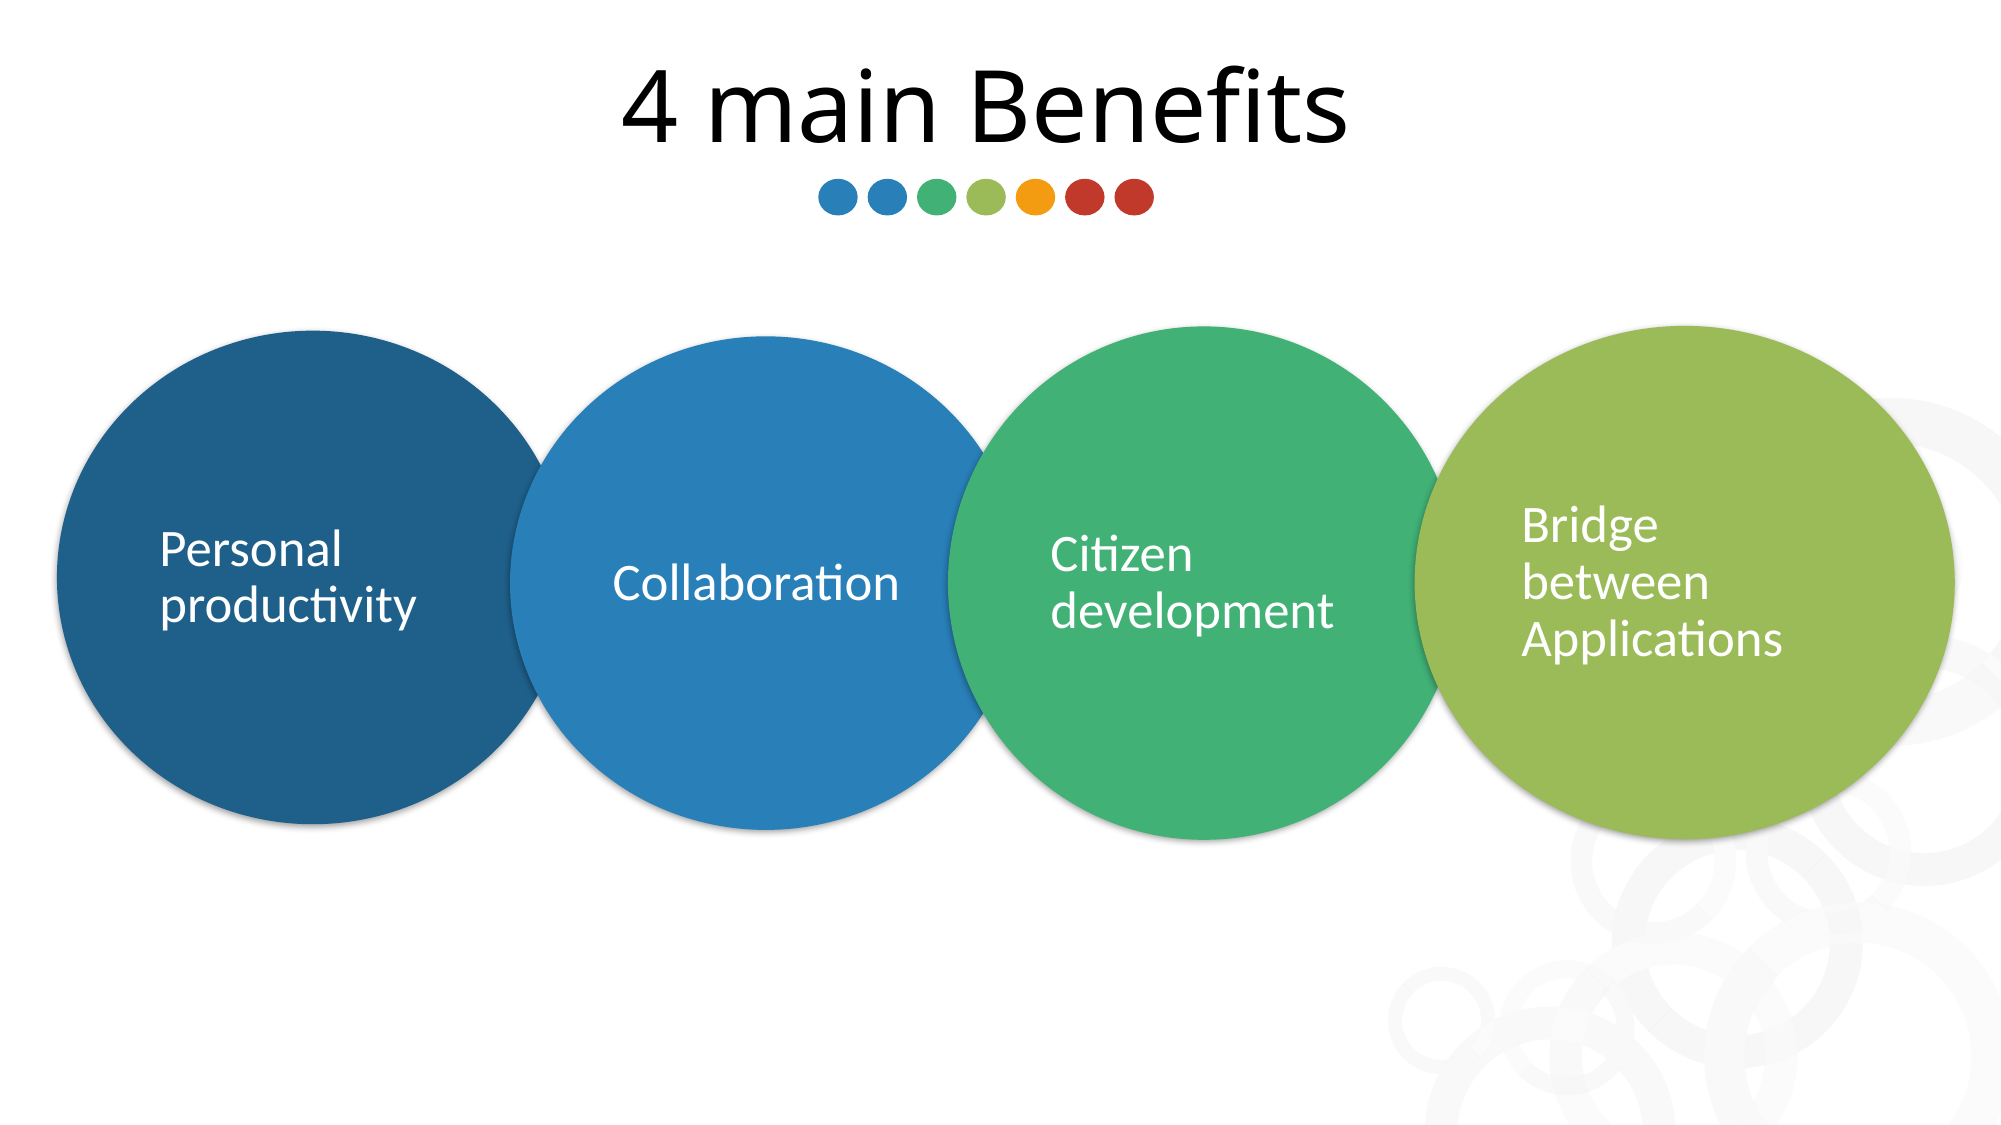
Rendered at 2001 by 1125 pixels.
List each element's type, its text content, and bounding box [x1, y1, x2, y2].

text_box Personal productivity [56, 330, 538, 825]
text_box Collaboration [510, 336, 981, 830]
text_box Citizen development [947, 326, 1435, 840]
title 4 main Benefits [123, 41, 1849, 179]
text_box Bridge between Applications [1414, 325, 1955, 840]
